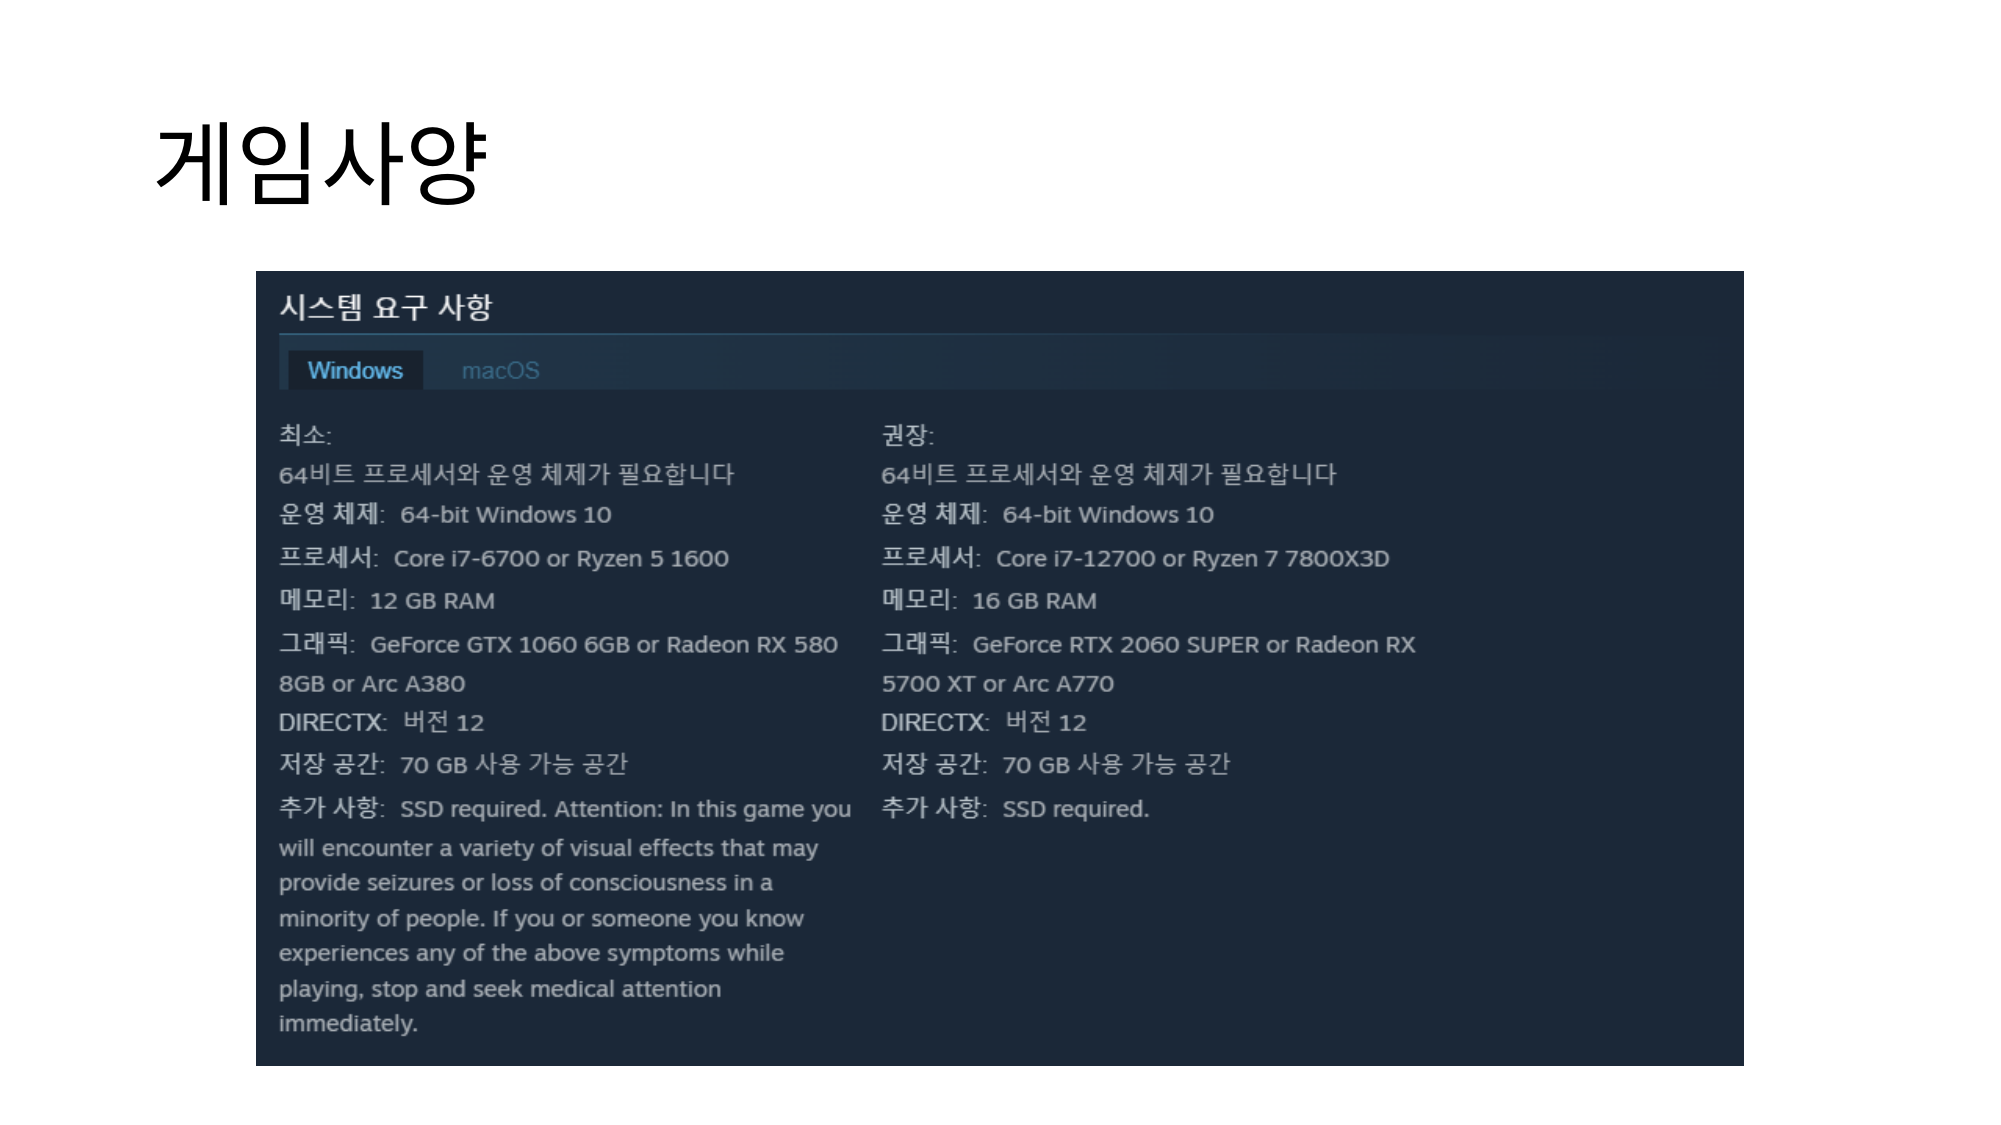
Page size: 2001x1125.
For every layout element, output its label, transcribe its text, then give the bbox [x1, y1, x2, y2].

title 게임사양 [137, 59, 1863, 278]
picture [256, 270, 1744, 1066]
